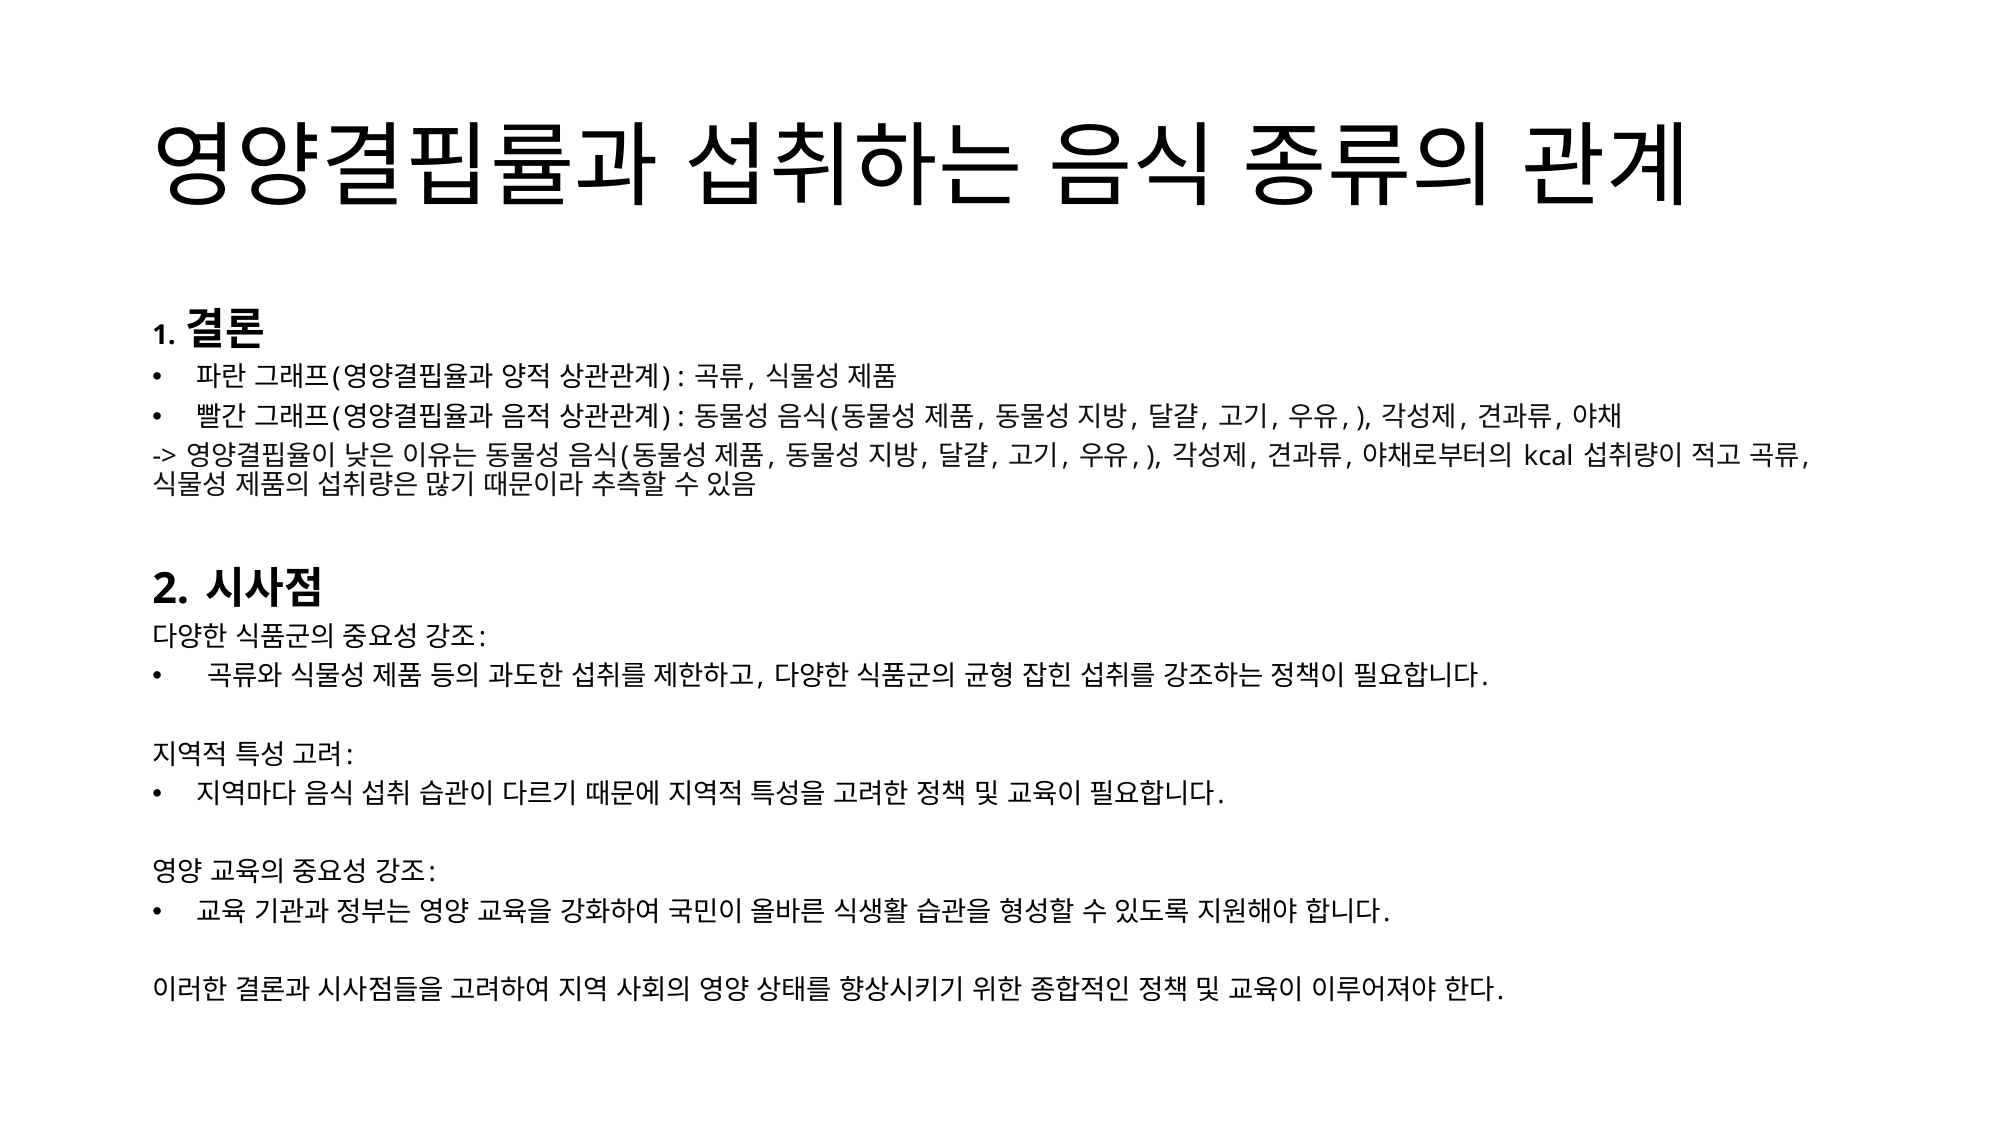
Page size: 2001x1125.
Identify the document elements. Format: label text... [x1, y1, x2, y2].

title 영양결핍률과 섭취하는 음식 종류의 관계 [137, 59, 1863, 278]
list 1. 결론 파란 그래프(영양결핍율과 양적 상관관계) : 곡류, 식물성 제품 빨간 그래프(영양결핍율과 음적 상관관계) : 동물성 음식(동물성 제품, 동물성 지방, 달걀, 고기, 우유, ), 각성제, 견과류, 야채 -> 영양결핍율이 낮은 이유는 동물성 음식(동물성 제품, 동물성 지방, 달걀, 고기, 우유, ), 각성제, 견과류, 야채로부터의 kcal 섭취량이 적고 곡류, 식물성 제품의 섭취량은 많기 때문이라 추측할 수 있음 2. 시사점 다양한 식품군의 중요성 강조: 곡류와 식물성 제품 등의 과도한 섭취를 제한하고, 다양한 식품군의 균형 잡힌 섭취를 강조하는 정책이 필요합니다. 지역적 특성 고려: 지역마다 음식 섭취 습관이 다르기 때문에 지역적 특성을 고려한 정책 및 교육이 필요합니다. 영양 교육의 중요성 강조: 교육 기관과 정부는 영양 교육을 강화하여 국민이 올바른 식생활 습관을 형성할 수 있도록 지원해야 합니다. 이러한 결론과 시사점들을 고려하여 지역 사회의 영양 상태를 향상시키기 위한 종합적인 정책 및 교육이 이루어져야 한다. [137, 299, 1863, 1014]
